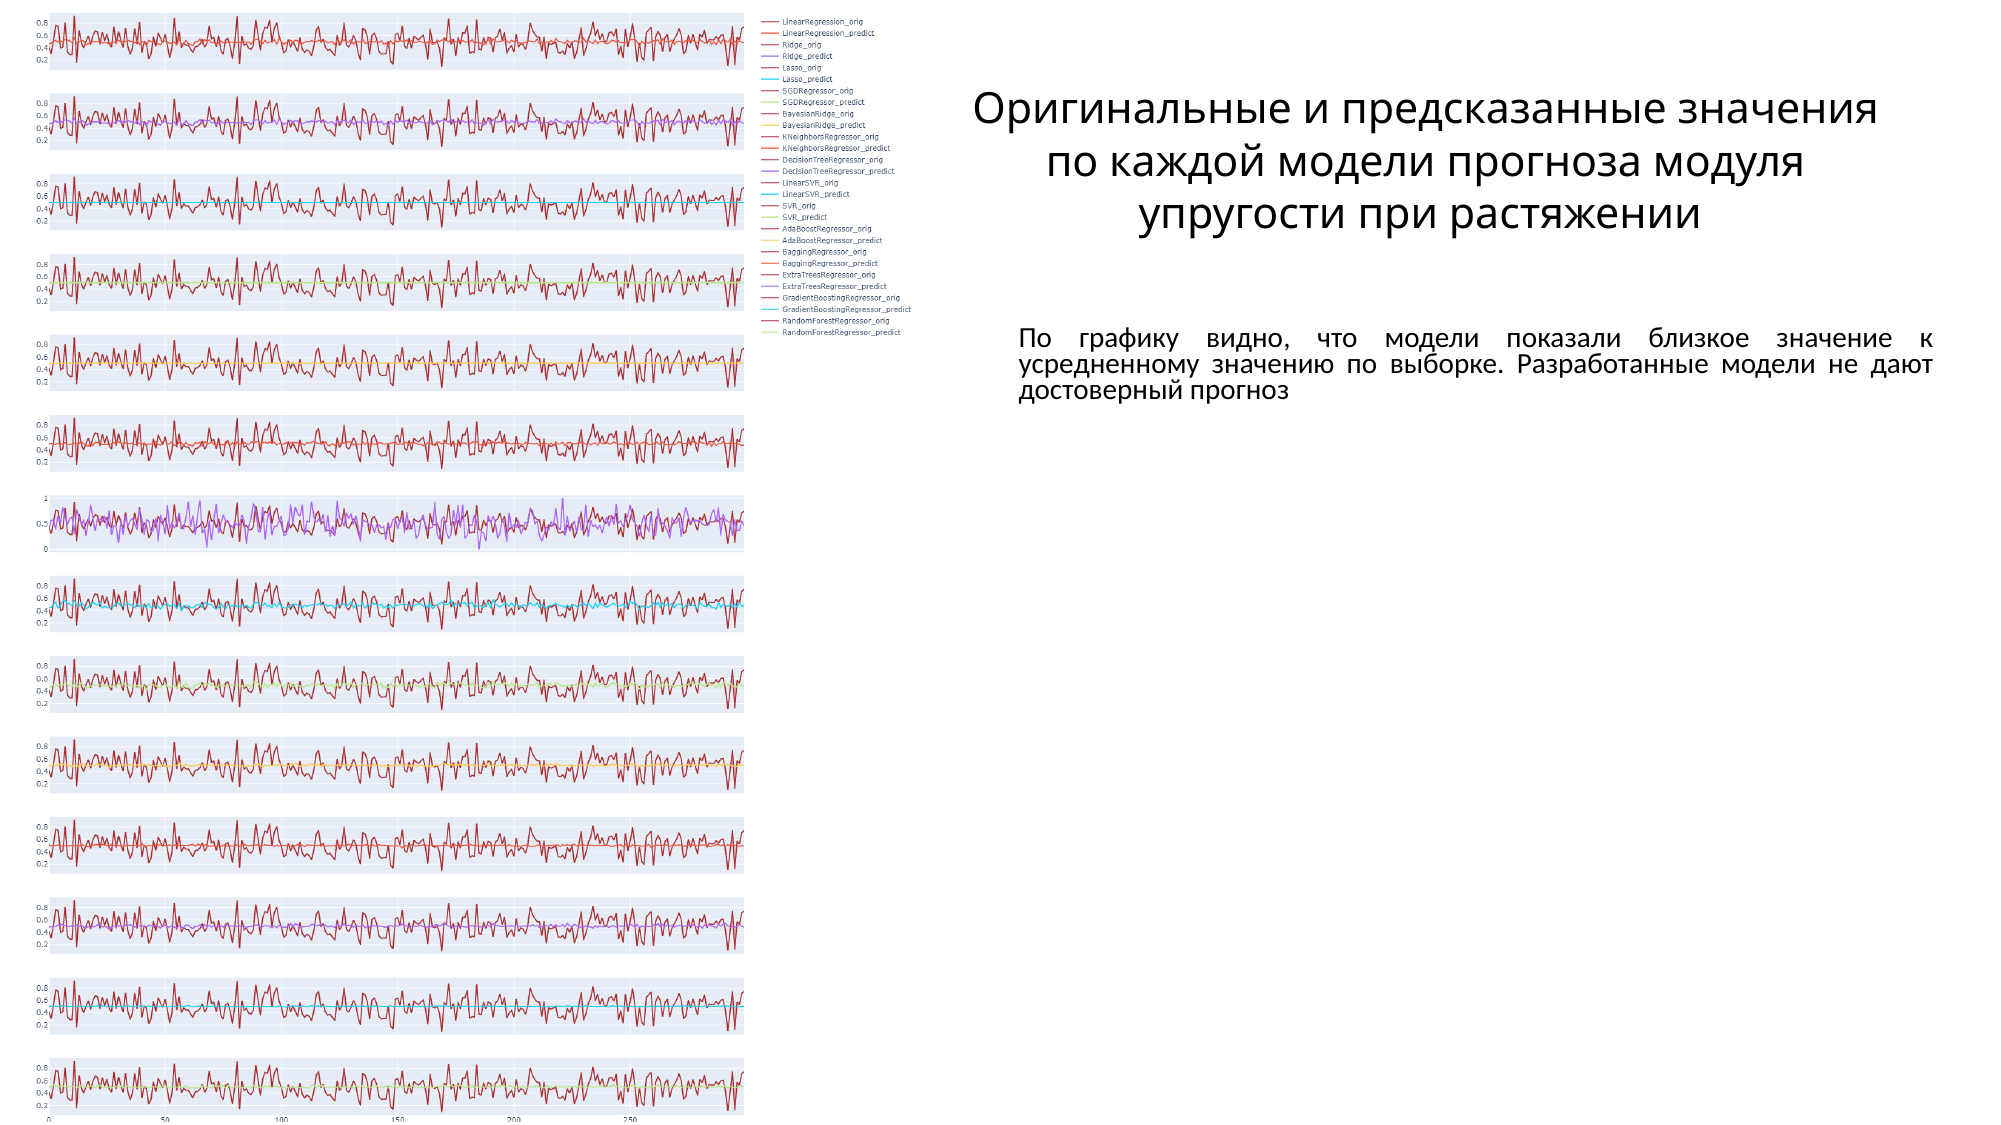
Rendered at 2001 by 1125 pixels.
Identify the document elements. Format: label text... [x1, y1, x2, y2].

text_box По графику видно, что модели показали близкое значение к усредненному значению по выборке. Разработанные модели не дают достоверный прогноз [1003, 318, 1949, 1075]
text_box Оригинальные и предсказанные значения по каждой модели прогноза модуля упругости при растяжении [944, 74, 1906, 248]
picture [0, 11, 922, 1122]
